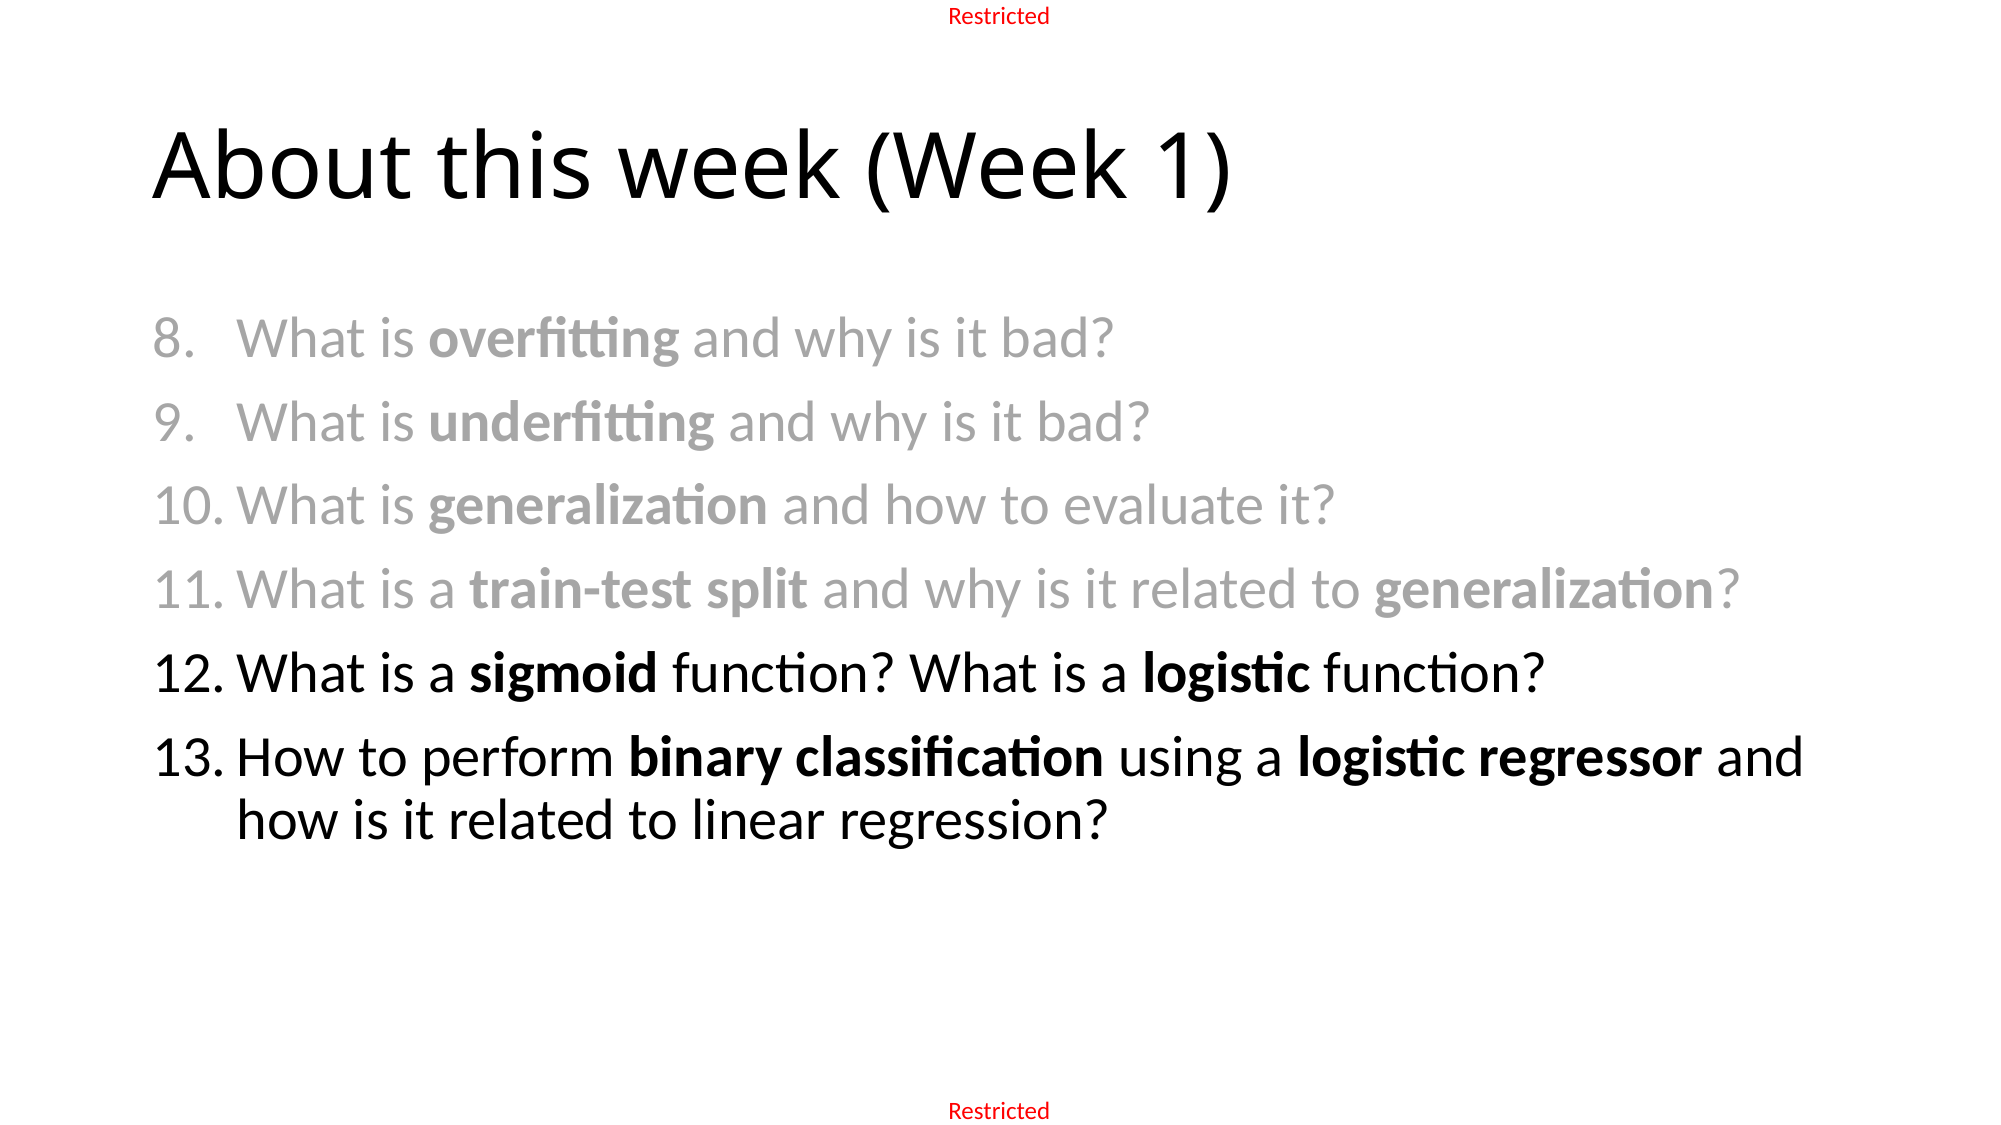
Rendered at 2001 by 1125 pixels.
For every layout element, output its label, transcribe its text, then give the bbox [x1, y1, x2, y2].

list What is overfitting and why is it bad? What is underfitting and why is it bad? What is generalization and how to evaluate it? What is a train-test split and why is it related to generalization? What is a sigmoid function? What is a logistic function? How to perform binary classification using a logistic regressor and how is it related to linear regression? [137, 299, 1863, 1092]
title About this week (Week 1) [137, 59, 1863, 278]
